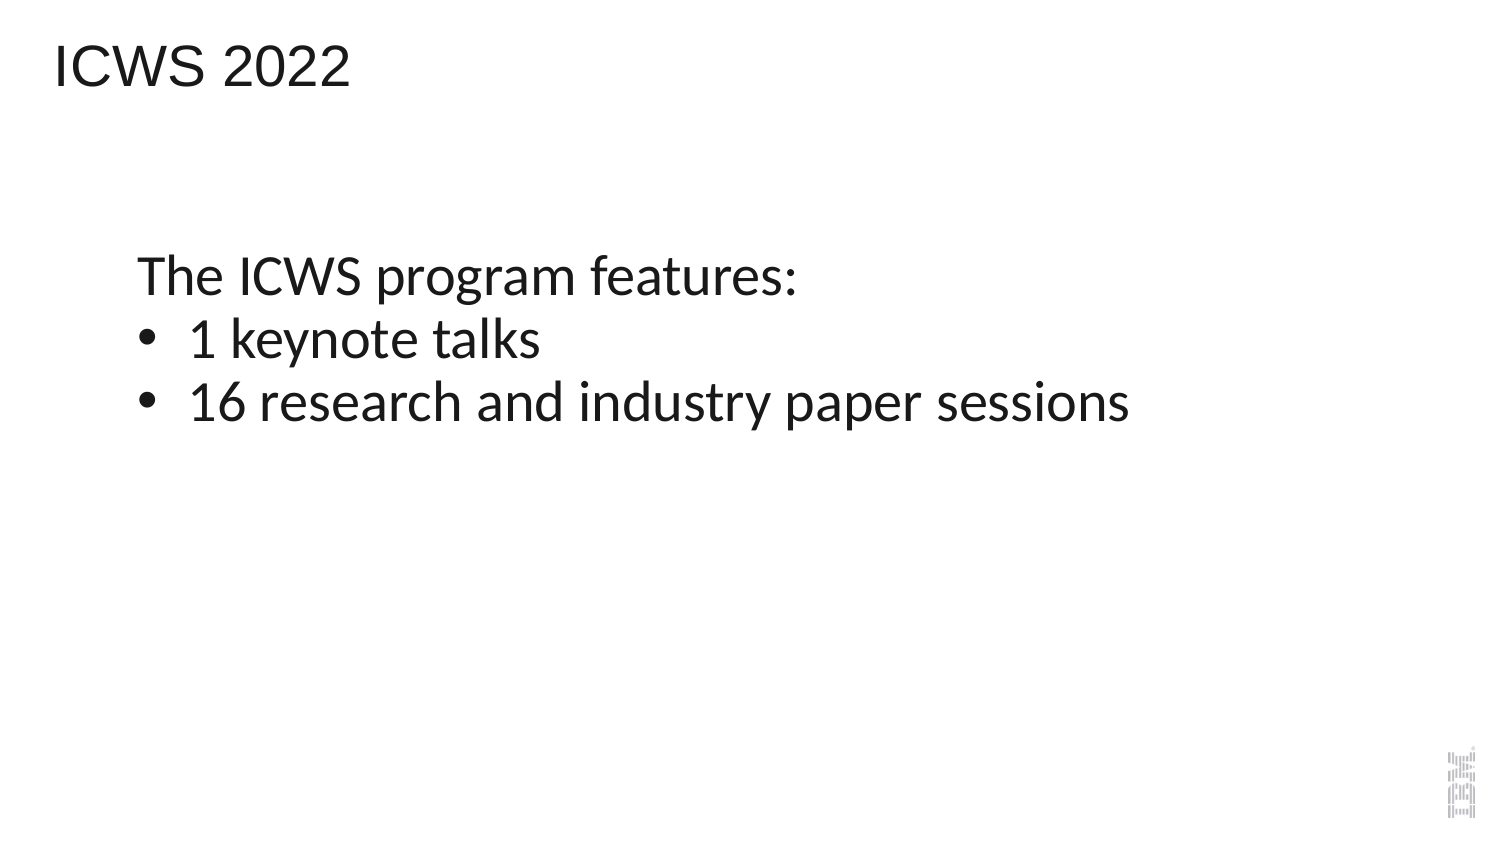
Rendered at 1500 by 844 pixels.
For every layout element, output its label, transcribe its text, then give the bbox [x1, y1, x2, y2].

text_box [25, 0, 217, 100]
title ICWS 2022 [217, 35, 1480, 100]
text_box The ICWS program features: 1 keynote talks 16 research and industry paper sessions [122, 238, 1307, 505]
picture [1448, 746, 1475, 818]
